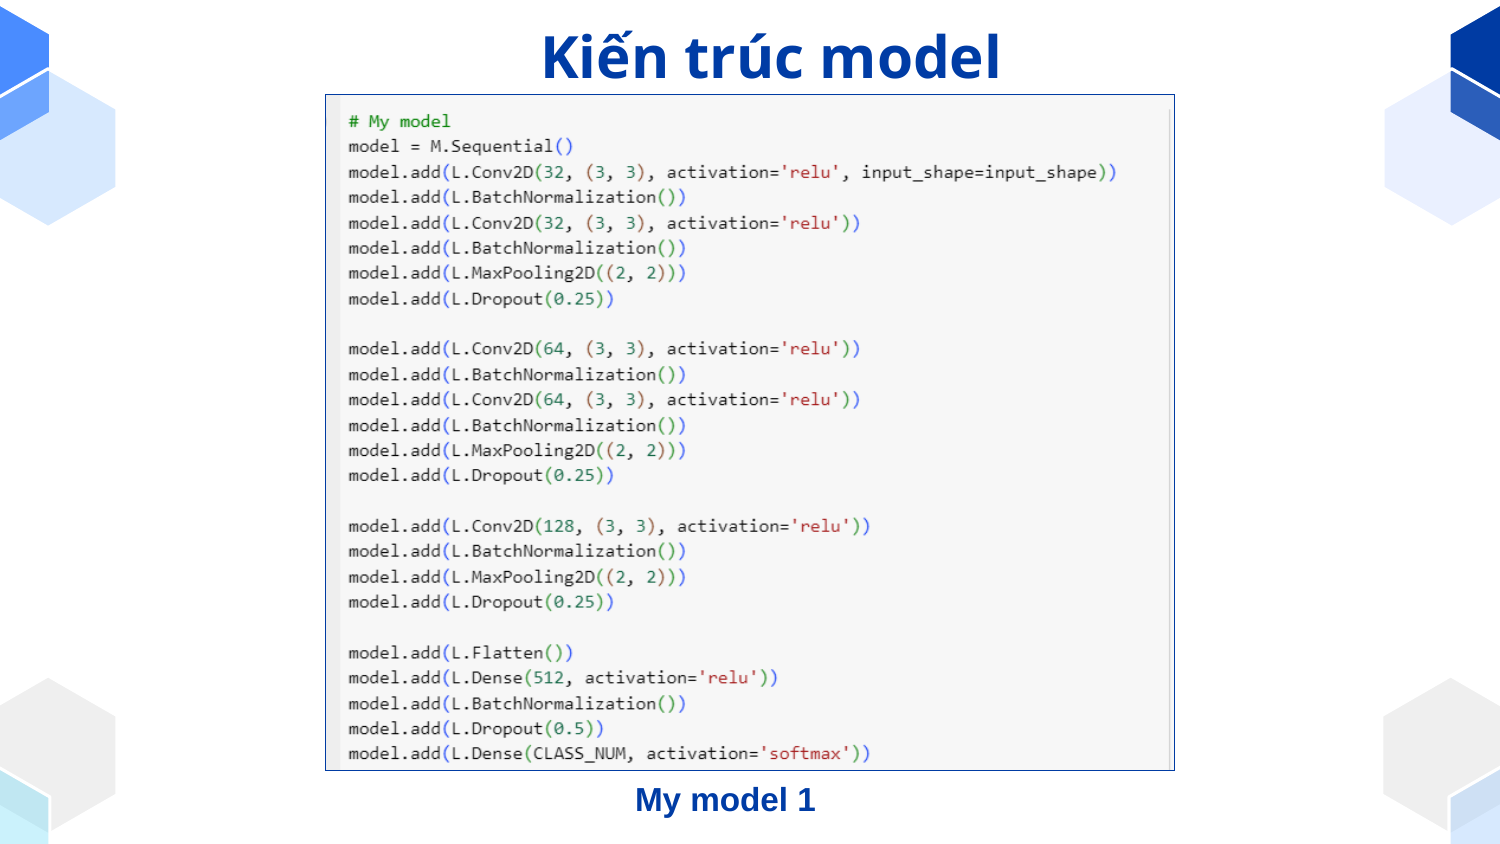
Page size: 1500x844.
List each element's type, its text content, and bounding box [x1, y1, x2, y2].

text_box My model 1 [620, 780, 880, 826]
picture [325, 93, 1175, 772]
text_box Kiến trúc model [229, 0, 1313, 110]
